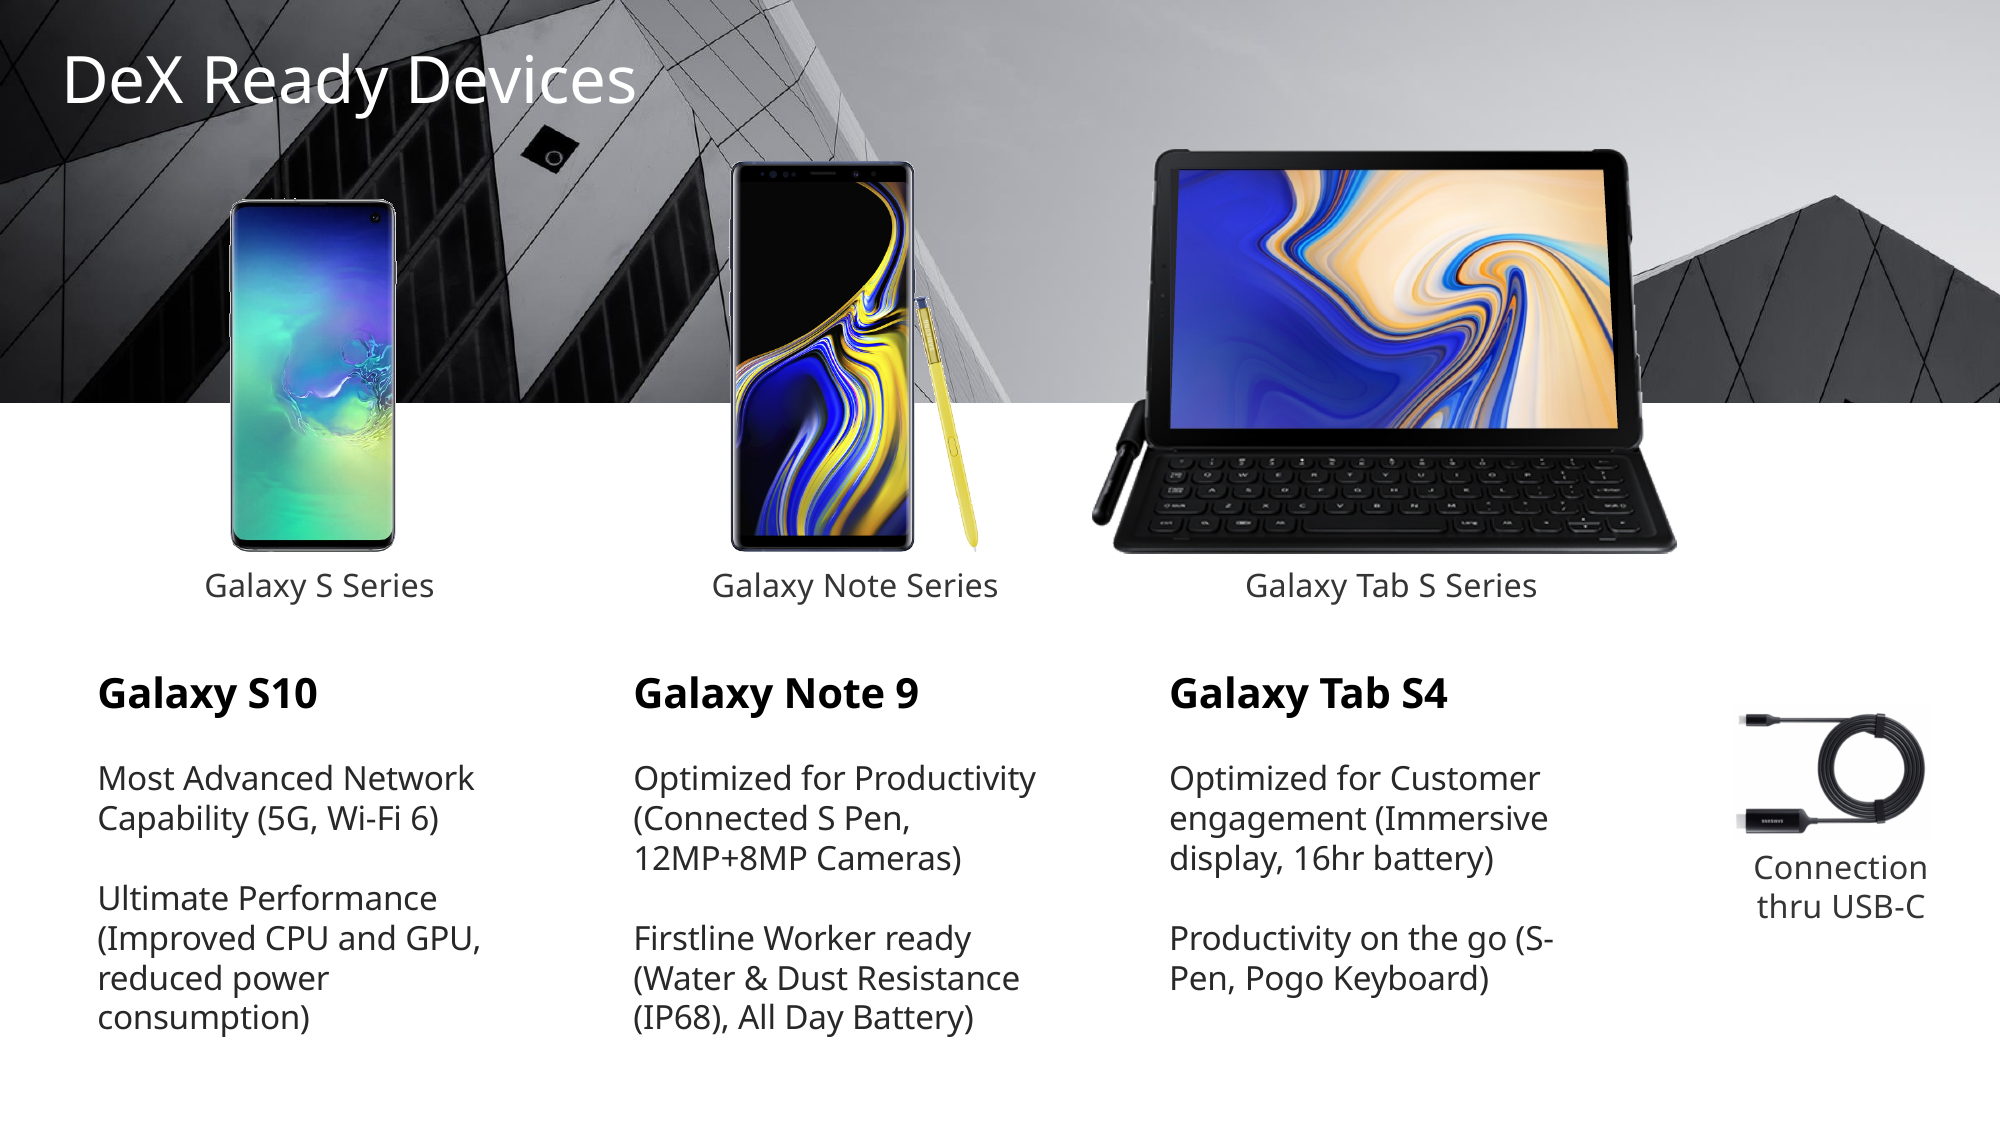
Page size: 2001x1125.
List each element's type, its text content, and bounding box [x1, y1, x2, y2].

text_box Galaxy Tab S Series [1167, 562, 1602, 612]
text_box Galaxy Note 9 Optimized for Productivity (Connected S Pen, 12MP+8MP Cameras) Firstline Worker ready (Water & Dust Resistance (IP68), All Day Battery) [631, 667, 1066, 1081]
text_box Connection thru USB-C [1737, 839, 1945, 932]
text_box Galaxy S10 Most Advanced Network Capability (5G, Wi-Fi 6) Ultimate Performance (Improved CPU and GPU, reduced power consumption) [95, 667, 530, 1081]
picture [708, 149, 990, 560]
text_box Galaxy Note Series [631, 558, 1066, 612]
text_box Galaxy S Series [95, 558, 530, 612]
picture [222, 194, 403, 555]
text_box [1092, 149, 1677, 555]
text_box Galaxy Tab S4 Optimized for Customer engagement (Immersive display, 16hr battery) Productivity on the go (S-Pen, Pogo Keyboard) [1167, 667, 1602, 1081]
text_box [0, 0, 2000, 403]
text_box DeX Ready Devices [61, 47, 1100, 202]
picture [1732, 672, 1930, 872]
